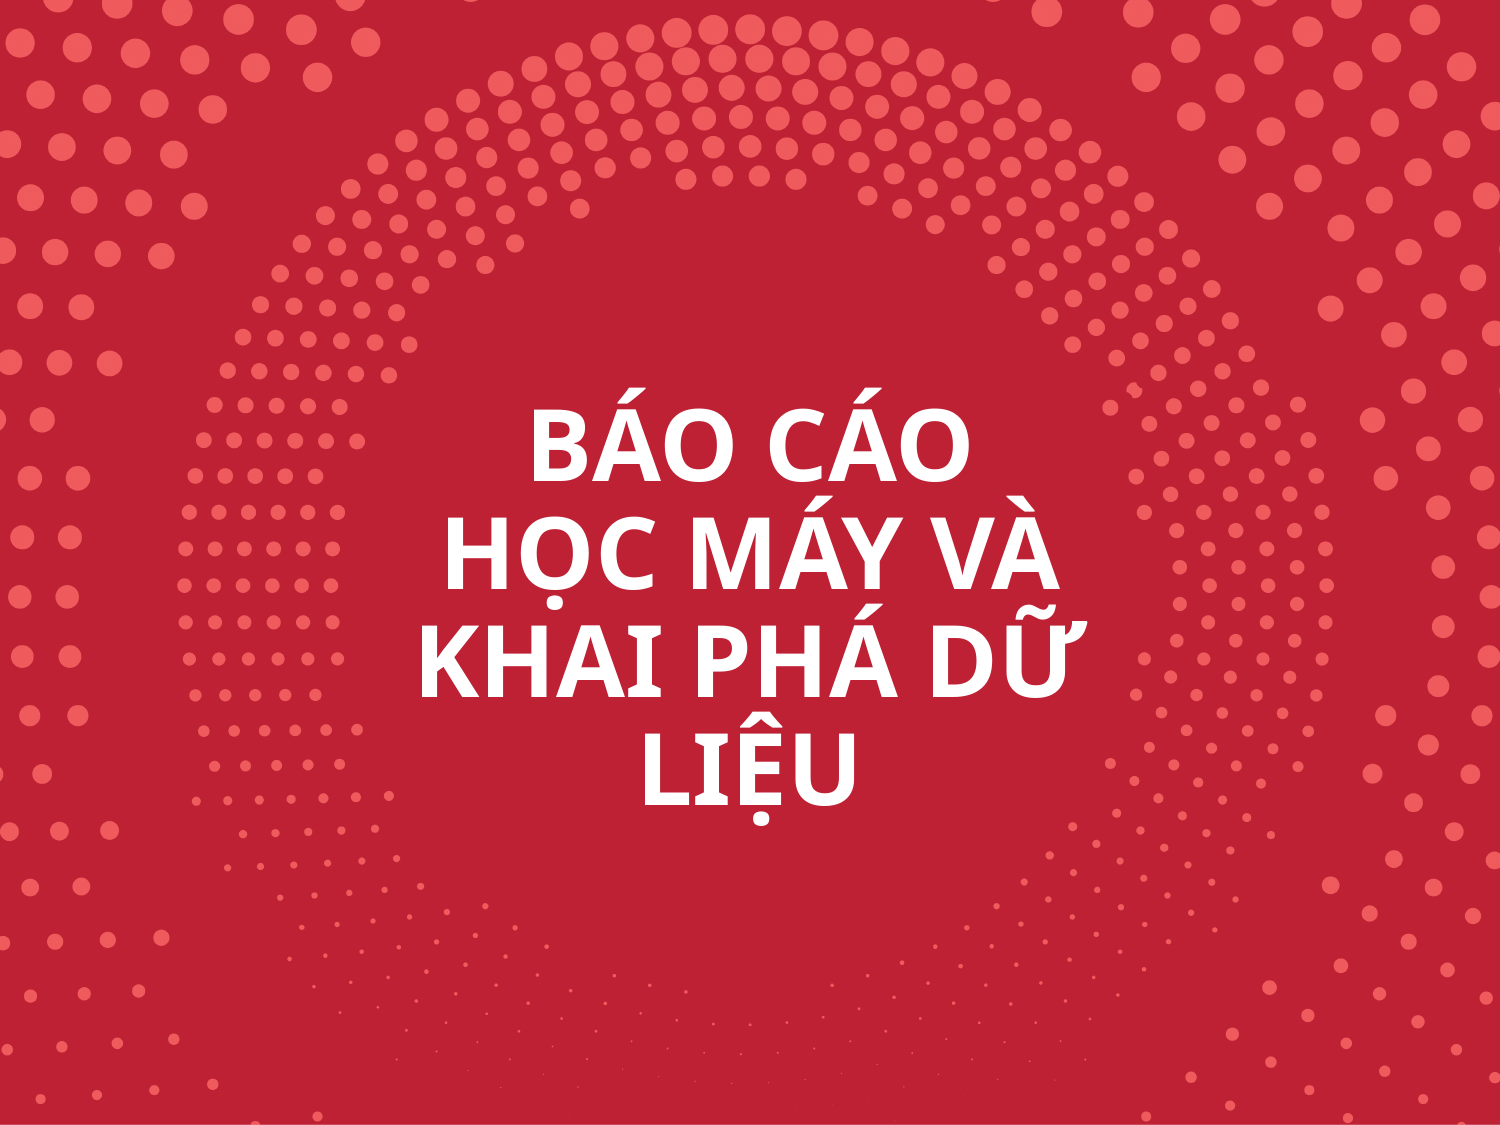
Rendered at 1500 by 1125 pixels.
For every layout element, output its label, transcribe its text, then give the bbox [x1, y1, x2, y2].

title BÁO CÁO HỌC MÁY VÀ KHAI PHÁ DỮ LIỆU [390, 387, 1110, 737]
picture [0, 0, 1500, 1125]
